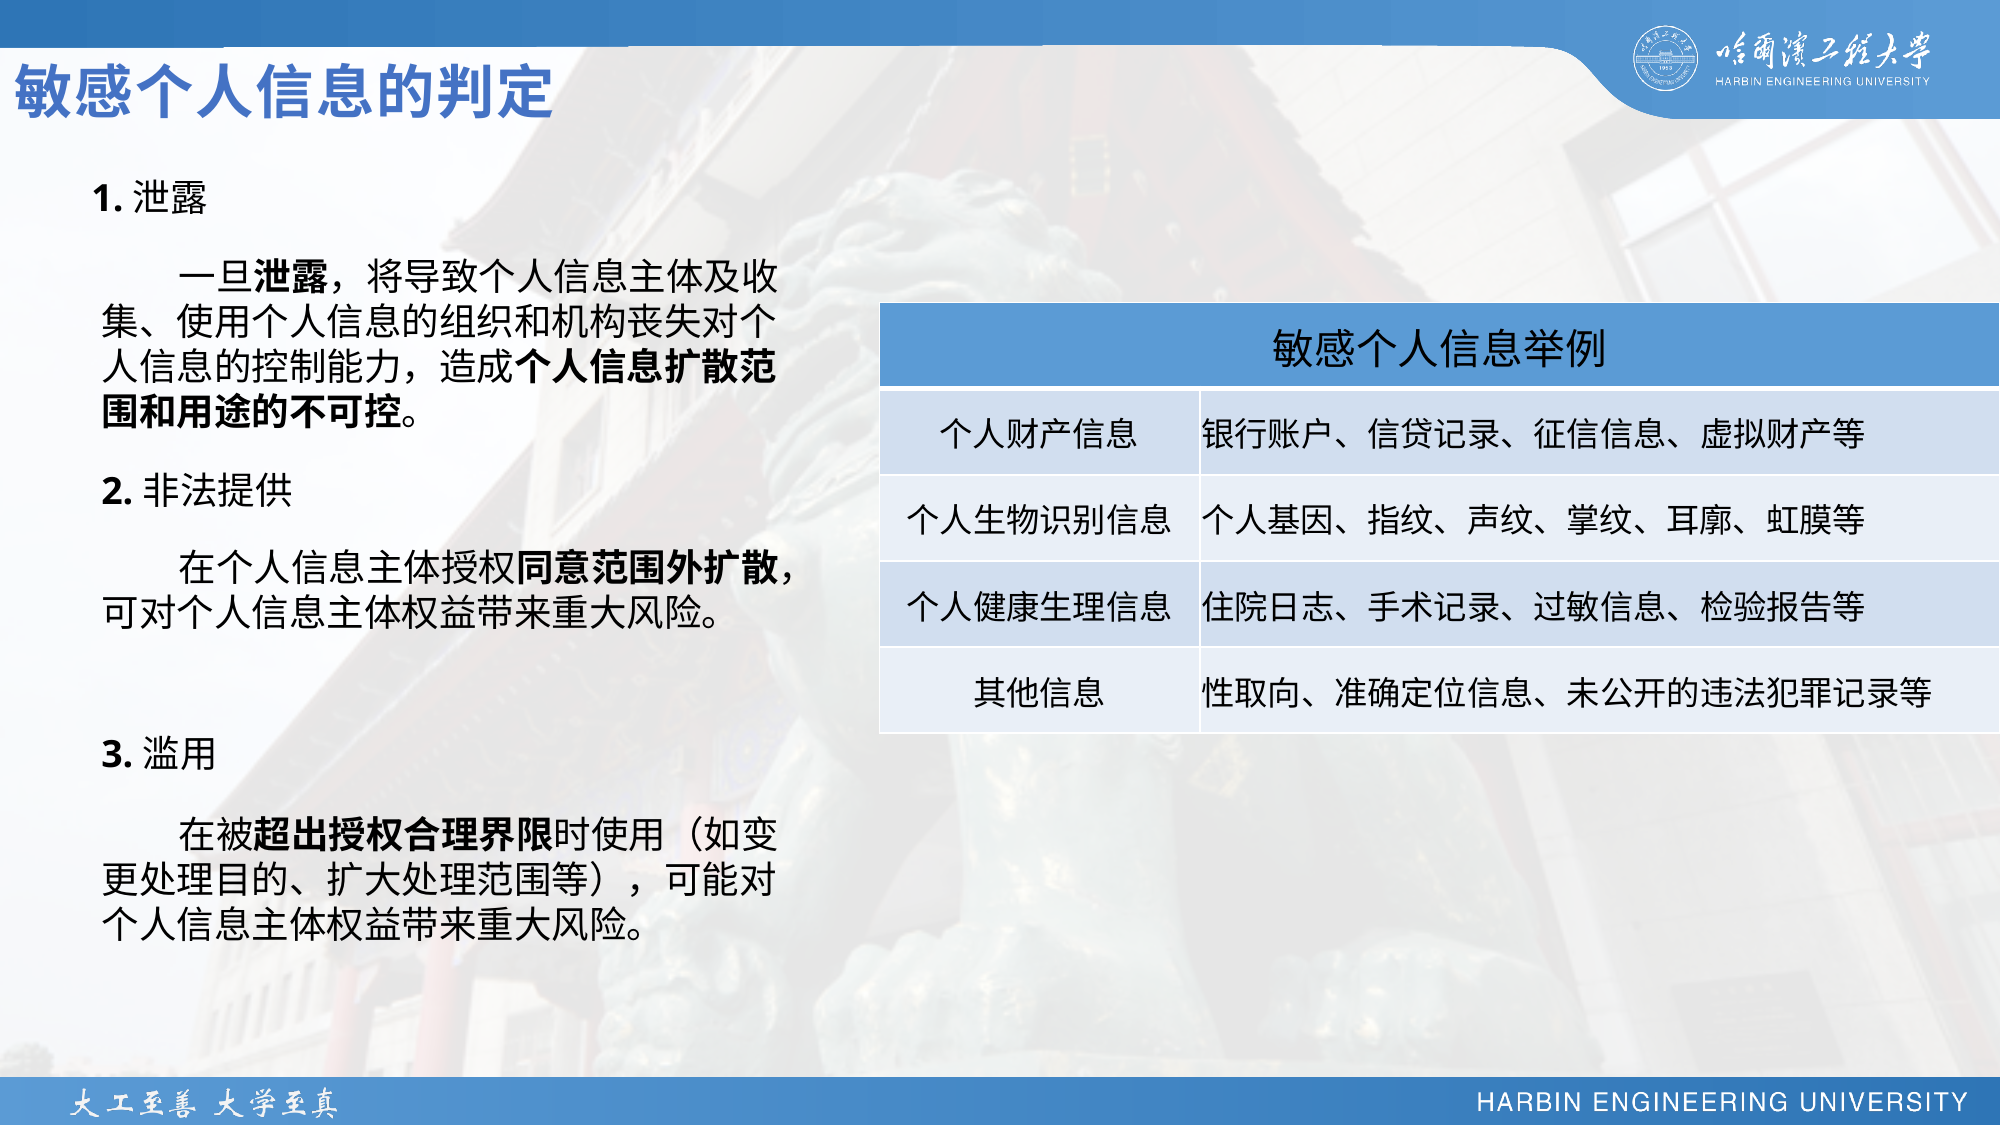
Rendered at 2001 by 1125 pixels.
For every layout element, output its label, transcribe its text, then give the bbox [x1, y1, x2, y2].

table_cell 性取向、准确定位信息、未公开的违法犯罪记录等 [1201, 648, 1999, 732]
table_cell 住院日志、手术记录、过敏信息、检验报告等 [1201, 562, 1999, 646]
table_header 敏感个人信息举例 [880, 303, 1999, 386]
text_box 2.非法提供 [76, 459, 425, 520]
text_box 在个人信息主体授权同意范围外扩散，可对个人信息主体权益带来重大风险。 [86, 537, 799, 642]
text_box 在被超出授权合理界限时使用（如变更处理目的、扩大处理范围等），可能对个人信息主体权益带来重大风险。 [86, 804, 799, 954]
text_box 3.滥用 [76, 722, 425, 783]
table_cell 个人健康生理信息 [880, 562, 1199, 646]
picture [40, 1078, 366, 1125]
title 敏感个人信息的判定 [0, 43, 1370, 129]
table_cell 个人生物识别信息 [880, 476, 1199, 560]
table_cell 其他信息 [880, 648, 1199, 732]
picture [1631, 19, 1935, 98]
table_cell 个人基因、指纹、声纹、掌纹、耳廓、虹膜等 [1201, 476, 1999, 560]
table_cell 银行账户、信贷记录、征信信息、虚拟财产等 [1201, 391, 1999, 474]
text_box 一旦泄露，将导致个人信息主体及收集、使用个人信息的组织和机构丧失对个人信息的控制能力，造成个人信息扩散范围和用途的不可控。 [86, 245, 799, 440]
text_box 1.泄露 [76, 166, 238, 227]
table_cell 个人财产信息 [880, 391, 1199, 474]
picture [1461, 1089, 1978, 1114]
